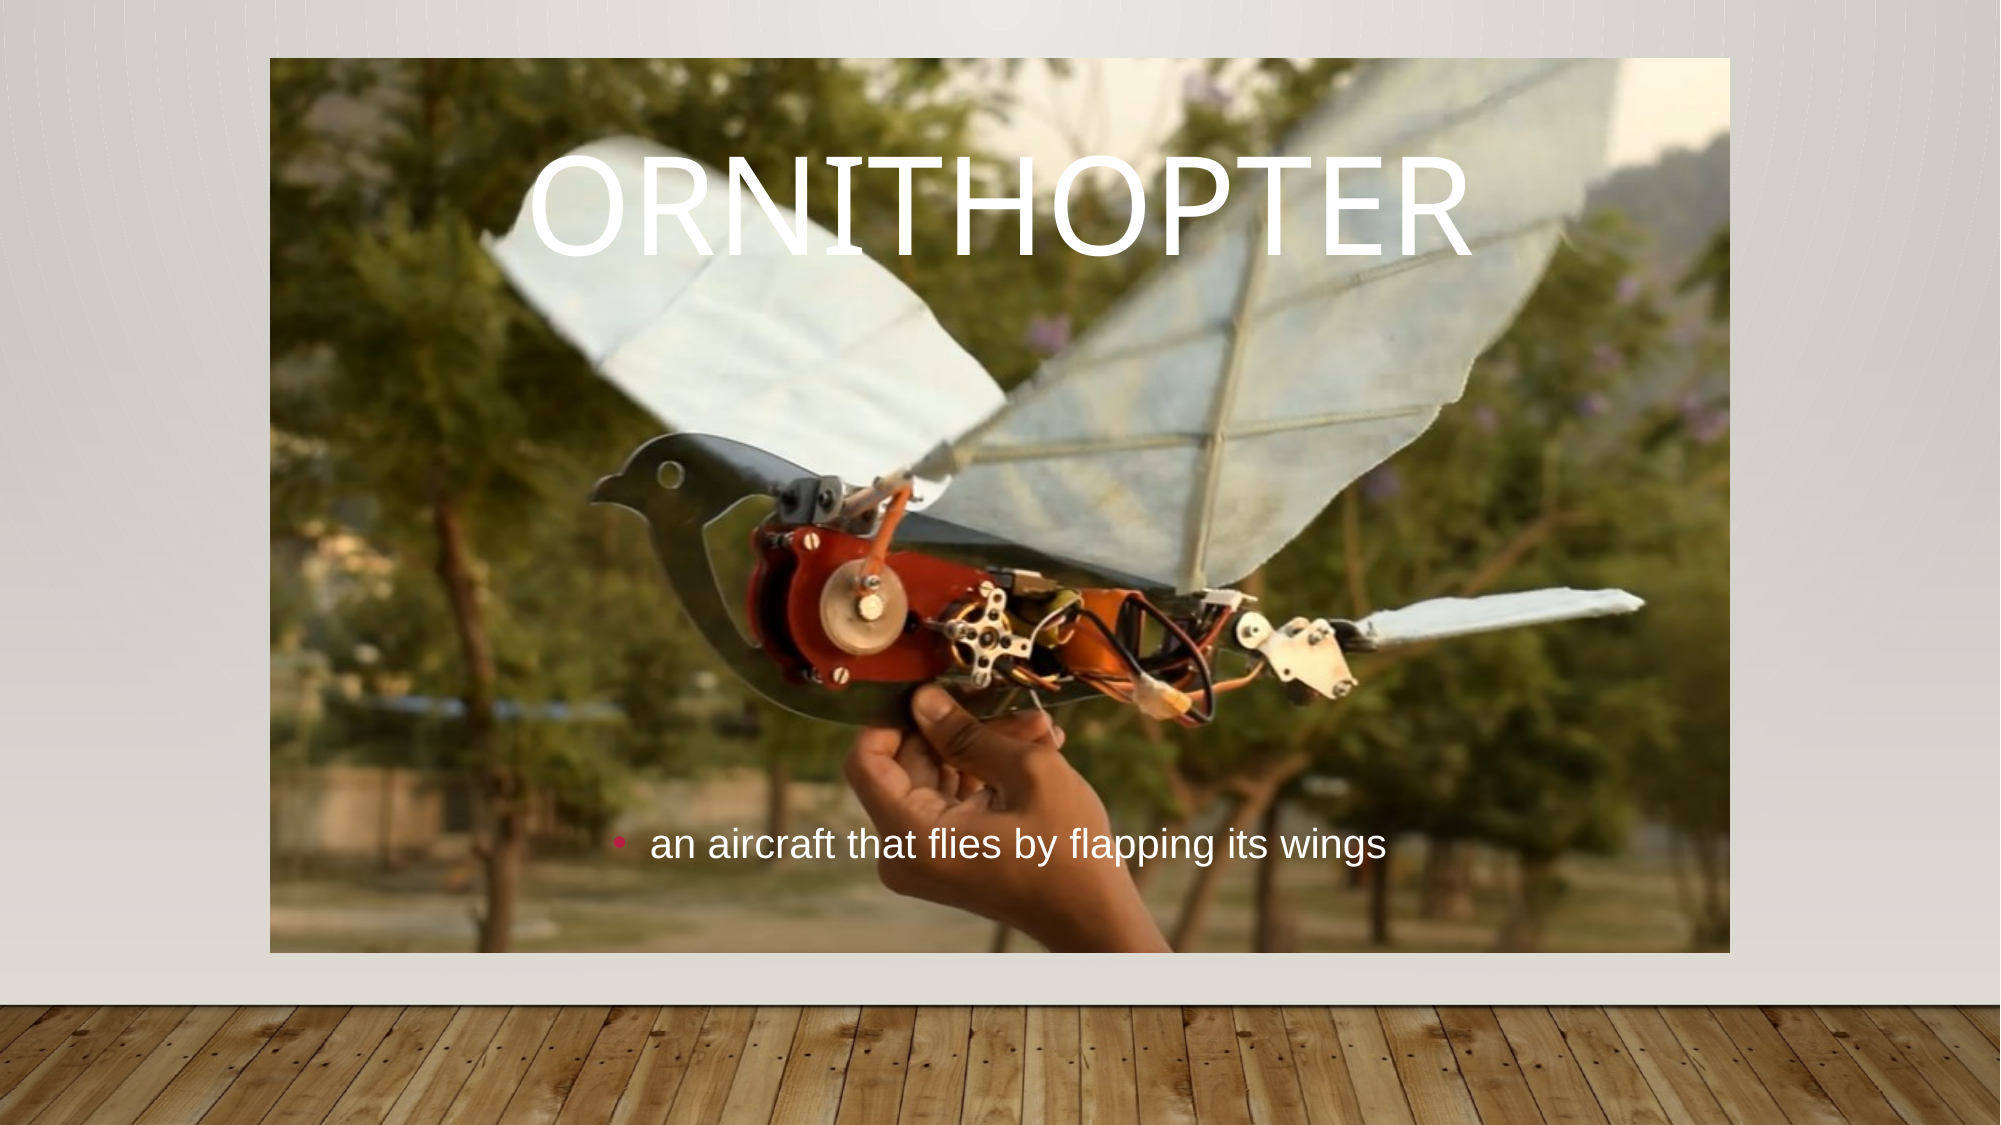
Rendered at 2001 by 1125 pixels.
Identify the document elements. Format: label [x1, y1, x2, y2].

picture [0, 1005, 2000, 1125]
picture [269, 58, 1731, 954]
